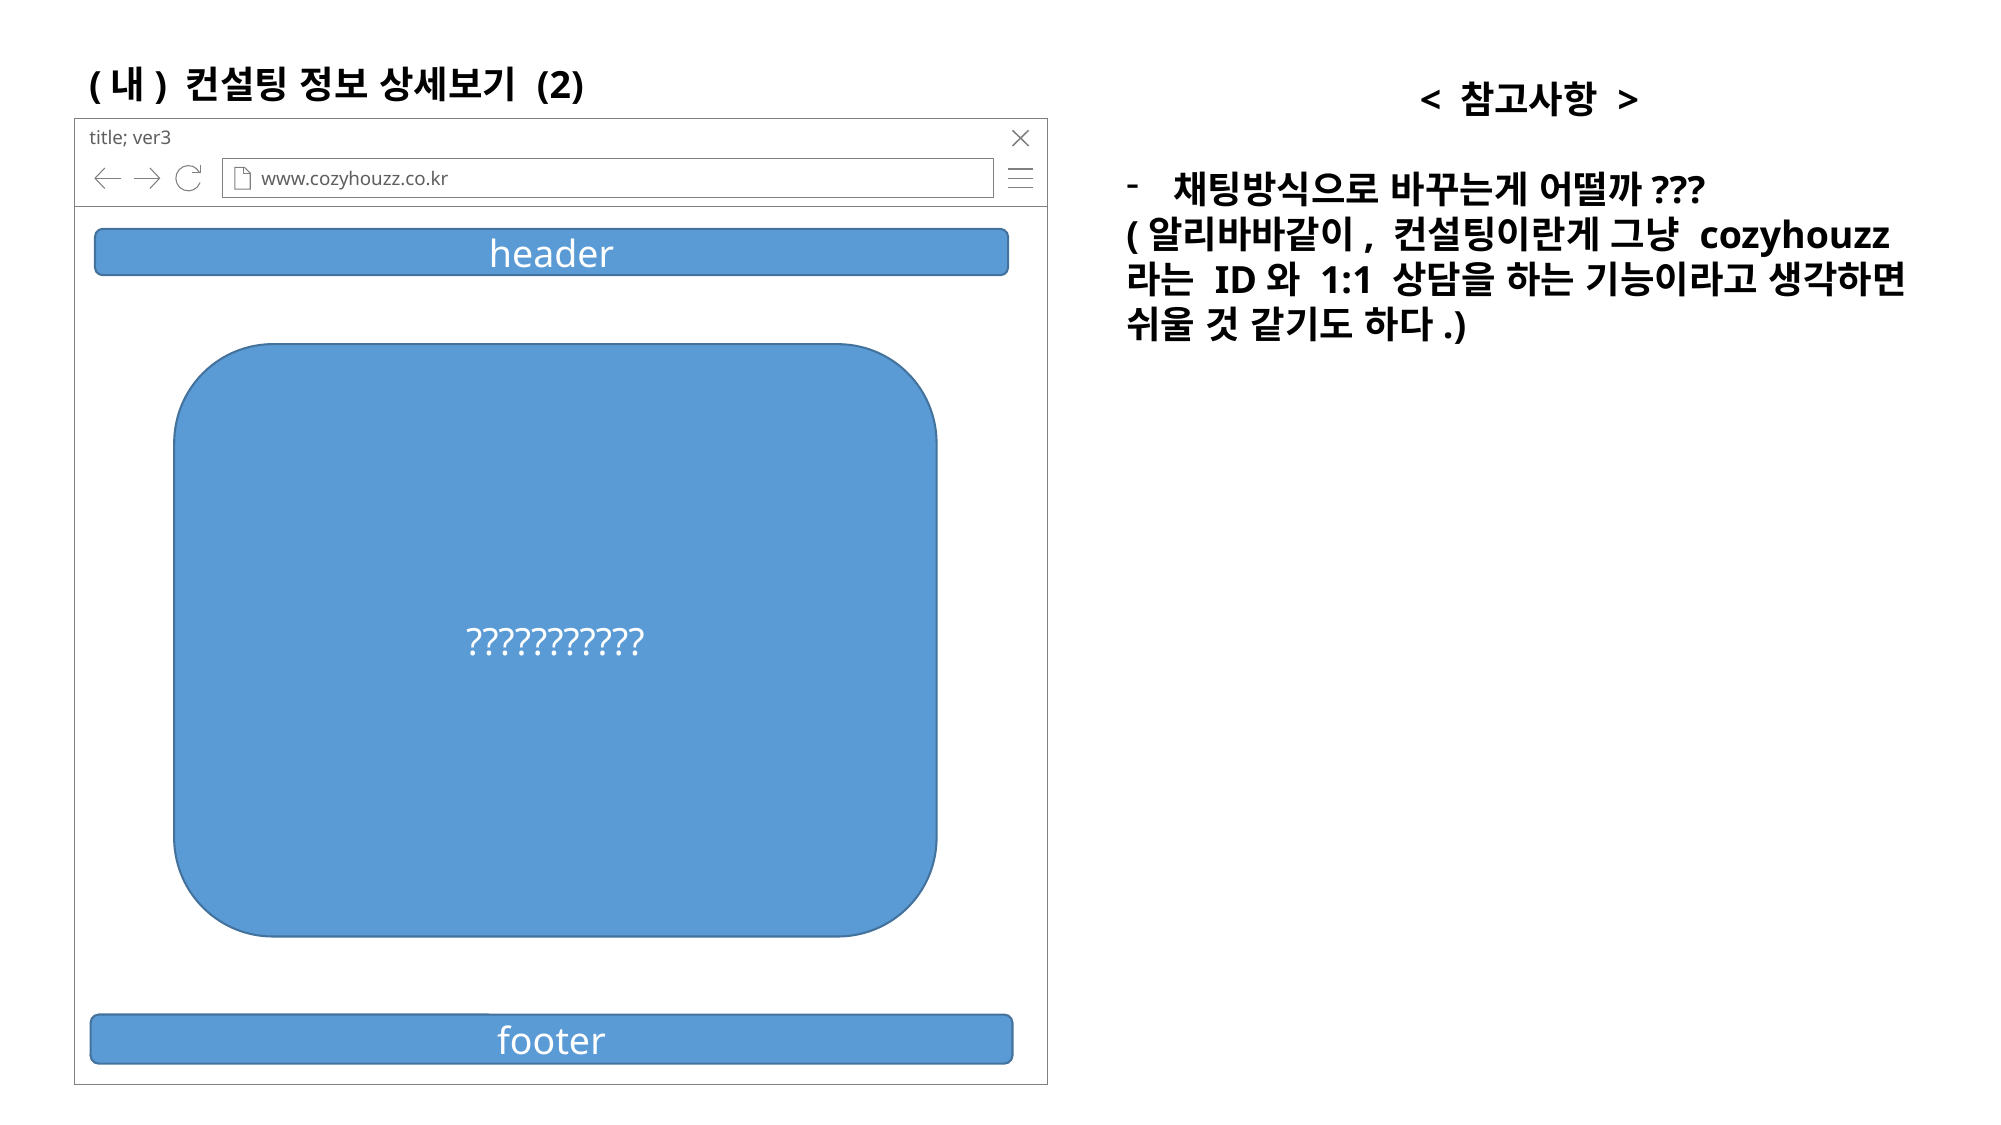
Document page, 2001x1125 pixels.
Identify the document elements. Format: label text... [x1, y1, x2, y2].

text_box (내) 컨설팅 정보 상세보기 (2) [74, 53, 860, 114]
text_box < 참고사항 > 채팅방식으로 바꾸는게 어떨까??? (알리바바같이, 컨설팅이란게 그냥 cozyhouzz라는 ID와 1:1 상담을 하는 기능이라고 생각하면 쉬울 것 같기도 하다.) [1111, 68, 1948, 354]
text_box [74, 118, 1048, 1085]
